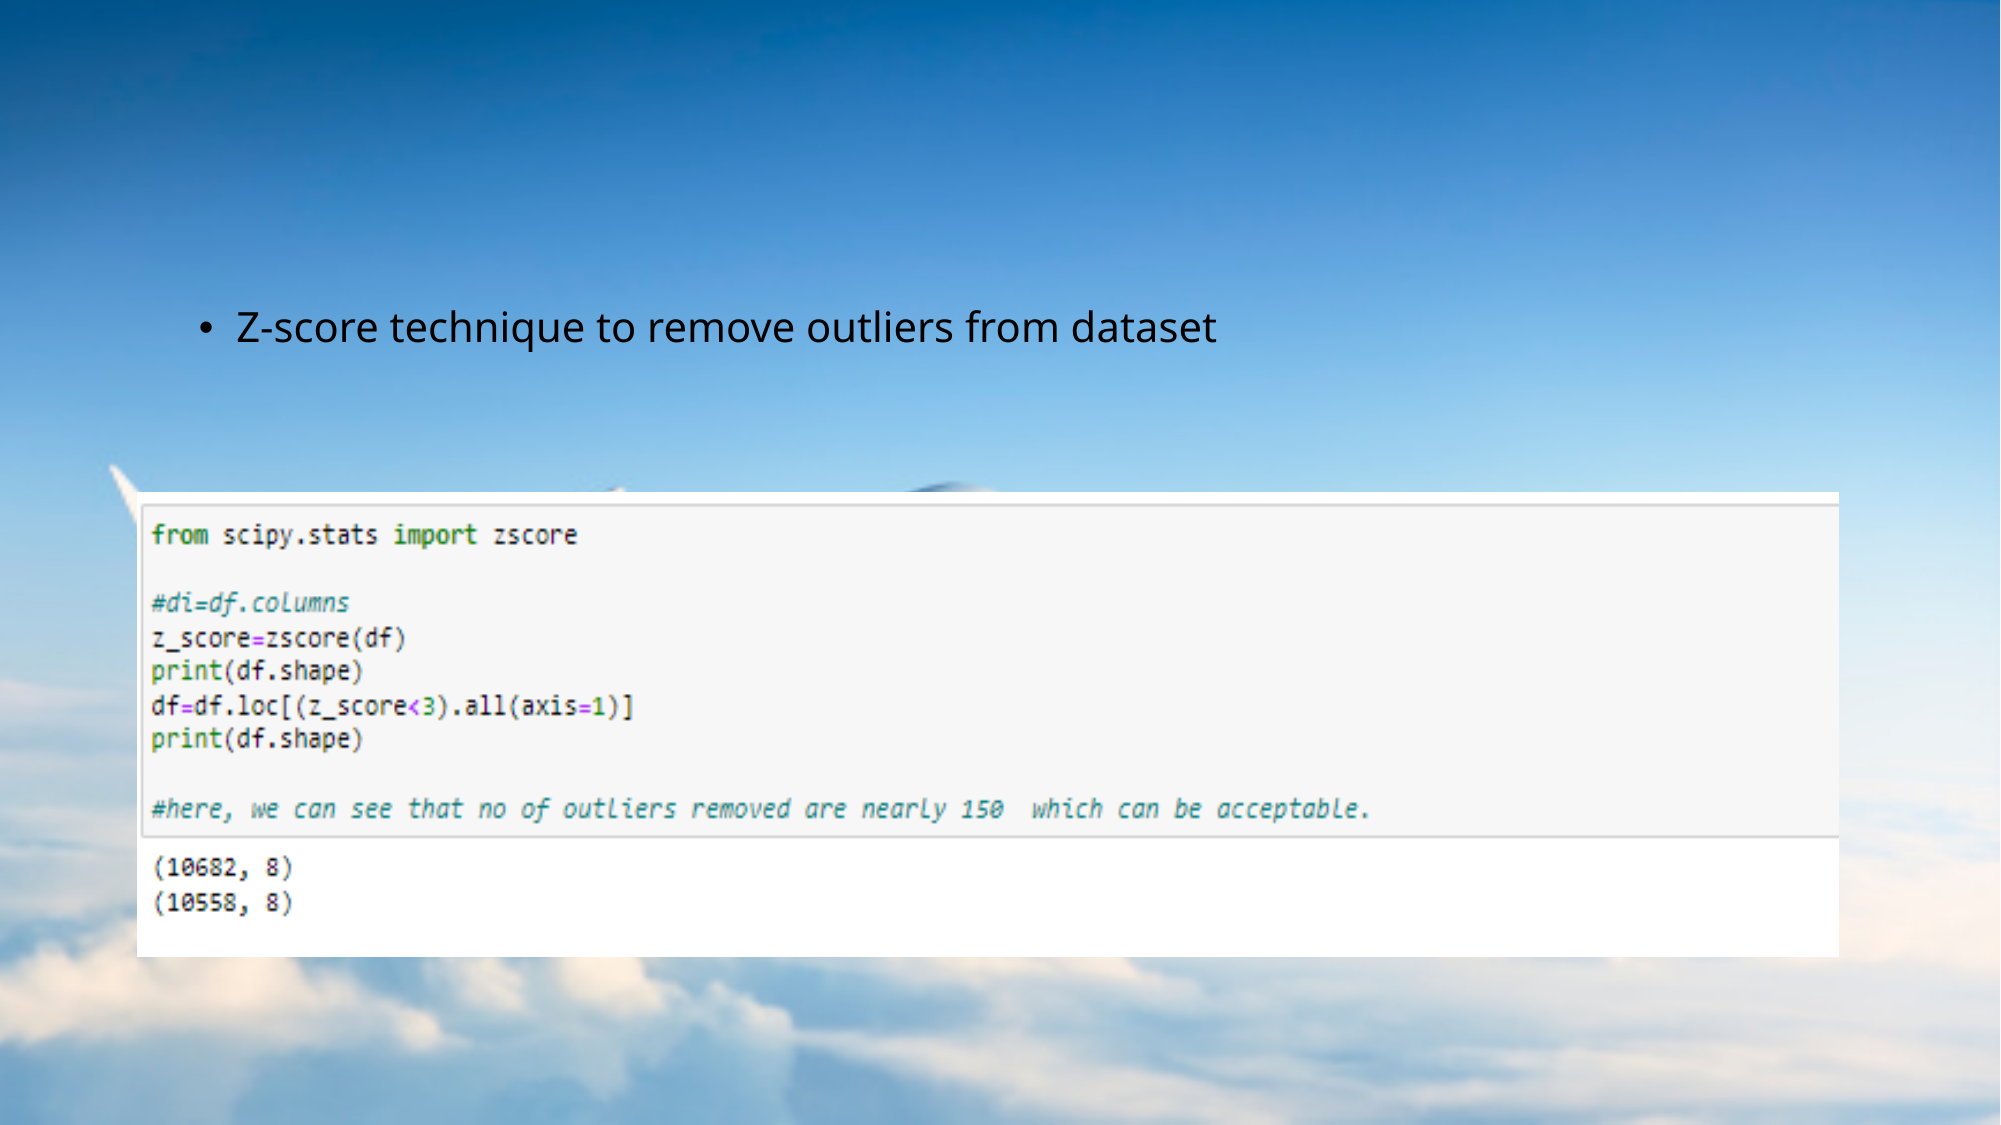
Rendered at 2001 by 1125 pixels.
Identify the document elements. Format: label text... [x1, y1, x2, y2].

list Z-score technique to remove outliers from dataset [183, 299, 1863, 1014]
picture [0, 0, 2001, 1125]
